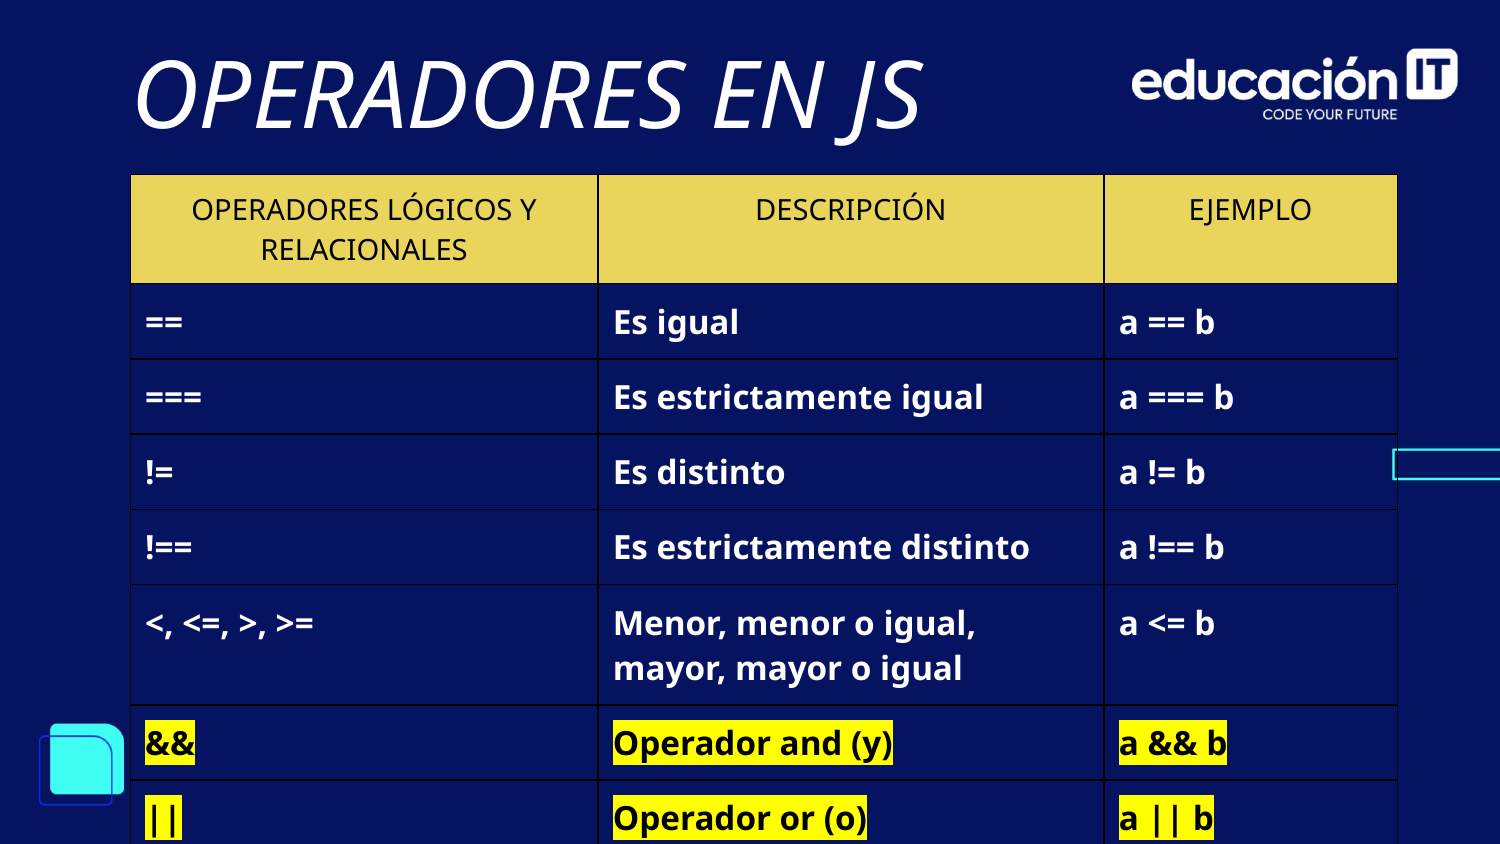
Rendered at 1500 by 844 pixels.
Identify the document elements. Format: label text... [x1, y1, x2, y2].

table_cell <, <=, >, >= [131, 585, 597, 704]
table_cell != [131, 435, 597, 509]
table_header DESCRIPCIÓN [599, 175, 1103, 283]
table_cell == [131, 284, 597, 358]
table_cell a == b [1105, 284, 1397, 358]
table_cell && [131, 706, 597, 779]
table_header OPERADORES LÓGICOS Y RELACIONALES [131, 175, 597, 283]
table_cell a && b [1105, 706, 1397, 779]
table_cell Operador or (o) [599, 781, 1103, 844]
table_cell Es igual [599, 284, 1103, 358]
table_cell a !== b [1105, 510, 1397, 584]
table_cell Es estrictamente distinto [599, 510, 1103, 584]
table_cell Es estrictamente igual [599, 360, 1103, 433]
table_cell Operador and (y) [599, 706, 1103, 779]
table_cell === [131, 360, 597, 433]
table_cell !== [131, 510, 597, 584]
table_cell Menor, menor o igual, mayor, mayor o igual [599, 585, 1103, 704]
table_cell || [131, 781, 597, 844]
table_cell a != b [1105, 435, 1397, 509]
text_box OPERADORES EN JS [116, 19, 1215, 183]
table_cell a || b [1105, 781, 1397, 844]
table_cell Es distinto [599, 435, 1103, 509]
picture [0, 0, 1500, 844]
table_cell a <= b [1105, 585, 1397, 704]
table_cell a === b [1105, 360, 1397, 433]
table_header EJEMPLO [1105, 175, 1397, 283]
